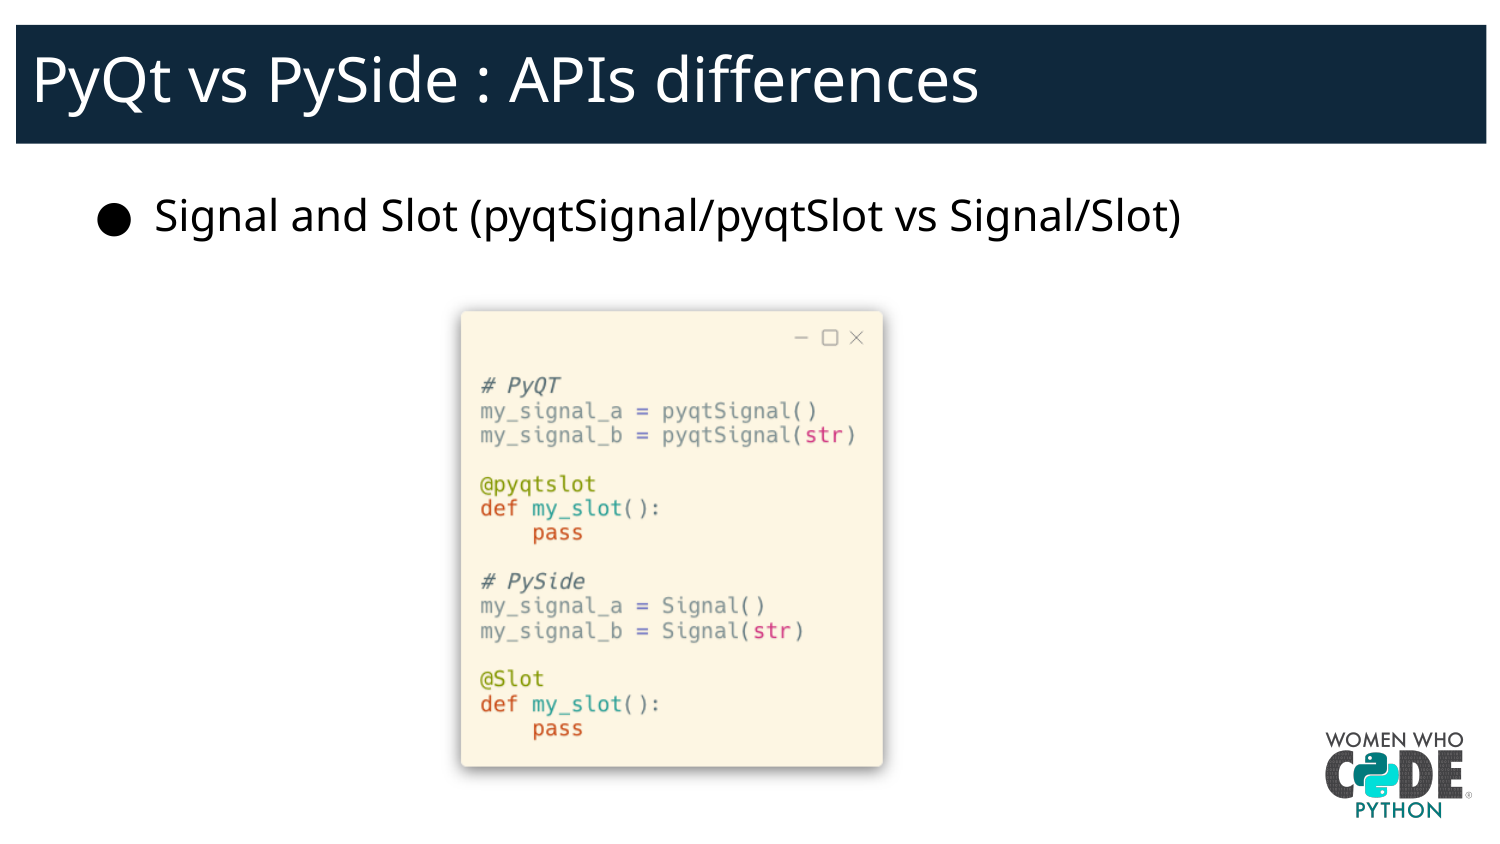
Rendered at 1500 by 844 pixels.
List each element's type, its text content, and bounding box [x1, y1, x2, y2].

picture [1312, 719, 1480, 831]
picture [393, 244, 951, 834]
title Signal and Slot (pyqtSignal/pyqtSlot vs Signal/Slot) [64, 172, 1400, 775]
text_box PyQt vs PySide : APIs differences [16, 24, 1487, 144]
